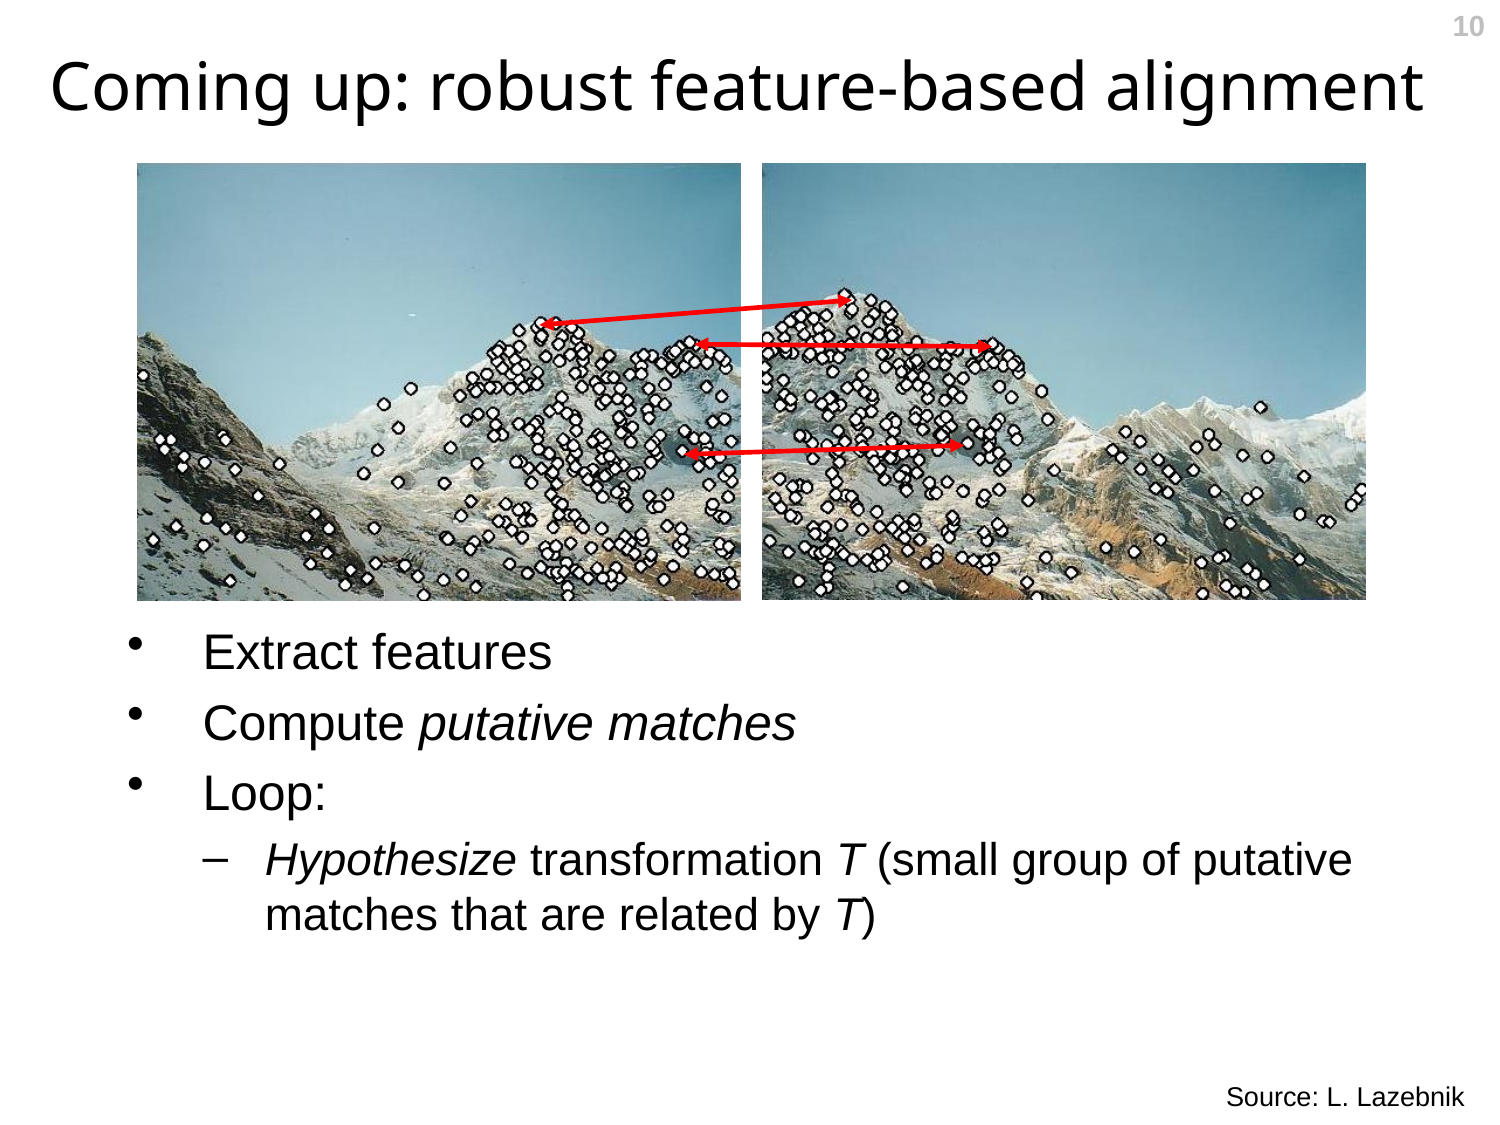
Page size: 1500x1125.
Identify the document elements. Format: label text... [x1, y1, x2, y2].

list Extract features Compute putative matches Loop: Hypothesize transformation T (small group of putative matches that are related by T) [112, 612, 1388, 1125]
picture [137, 162, 741, 601]
title Coming up: robust feature-based alignment [34, 27, 1466, 141]
text_box Source: L. Lazebnik [1211, 1071, 1500, 1119]
picture [762, 163, 1366, 600]
